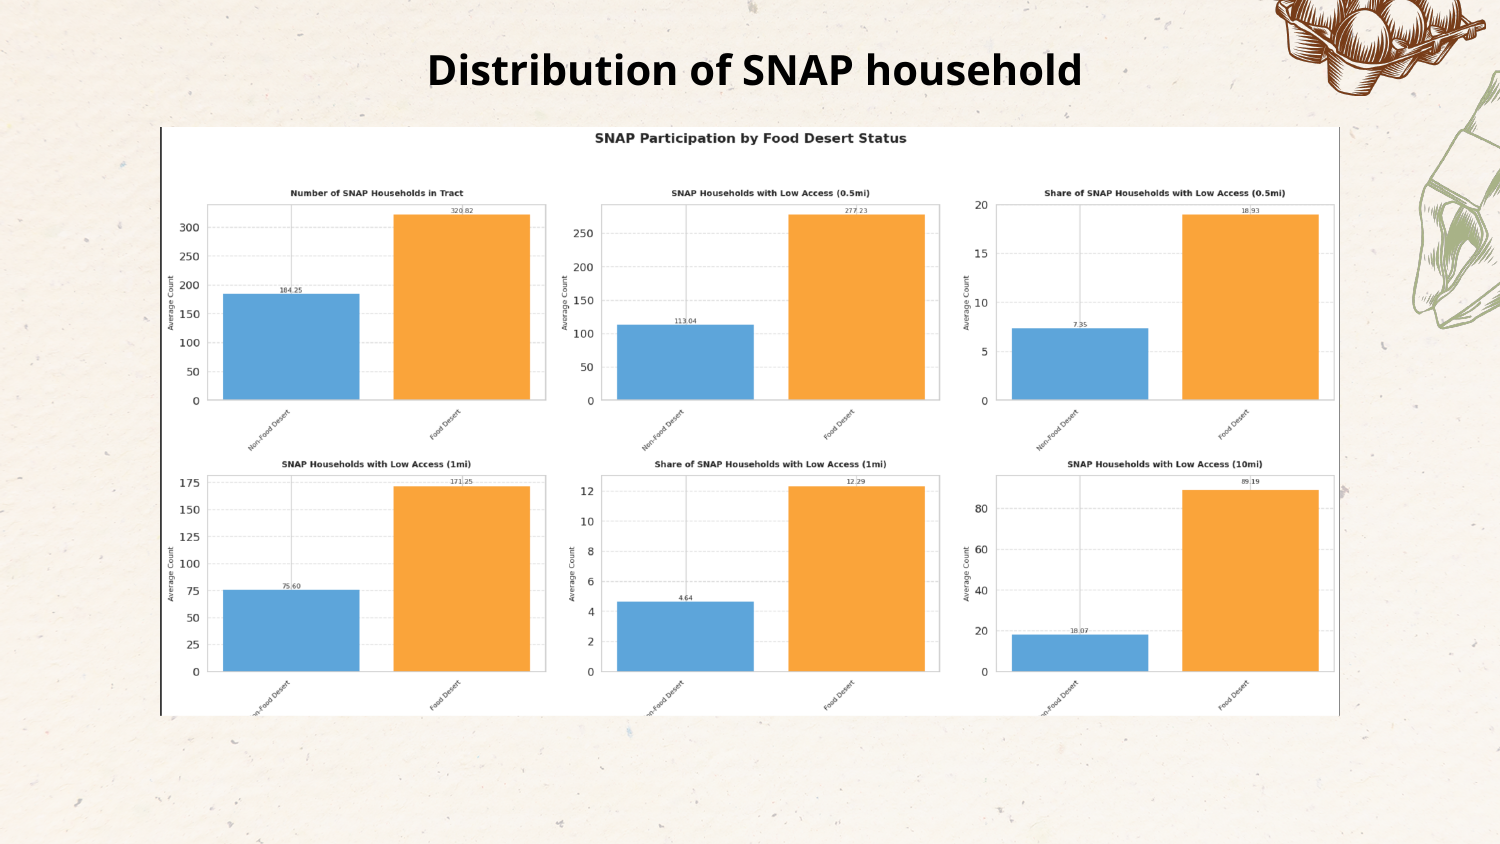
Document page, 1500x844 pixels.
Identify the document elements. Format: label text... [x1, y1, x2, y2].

title Distribution of SNAP household [118, 21, 1382, 116]
picture [0, 0, 1500, 844]
